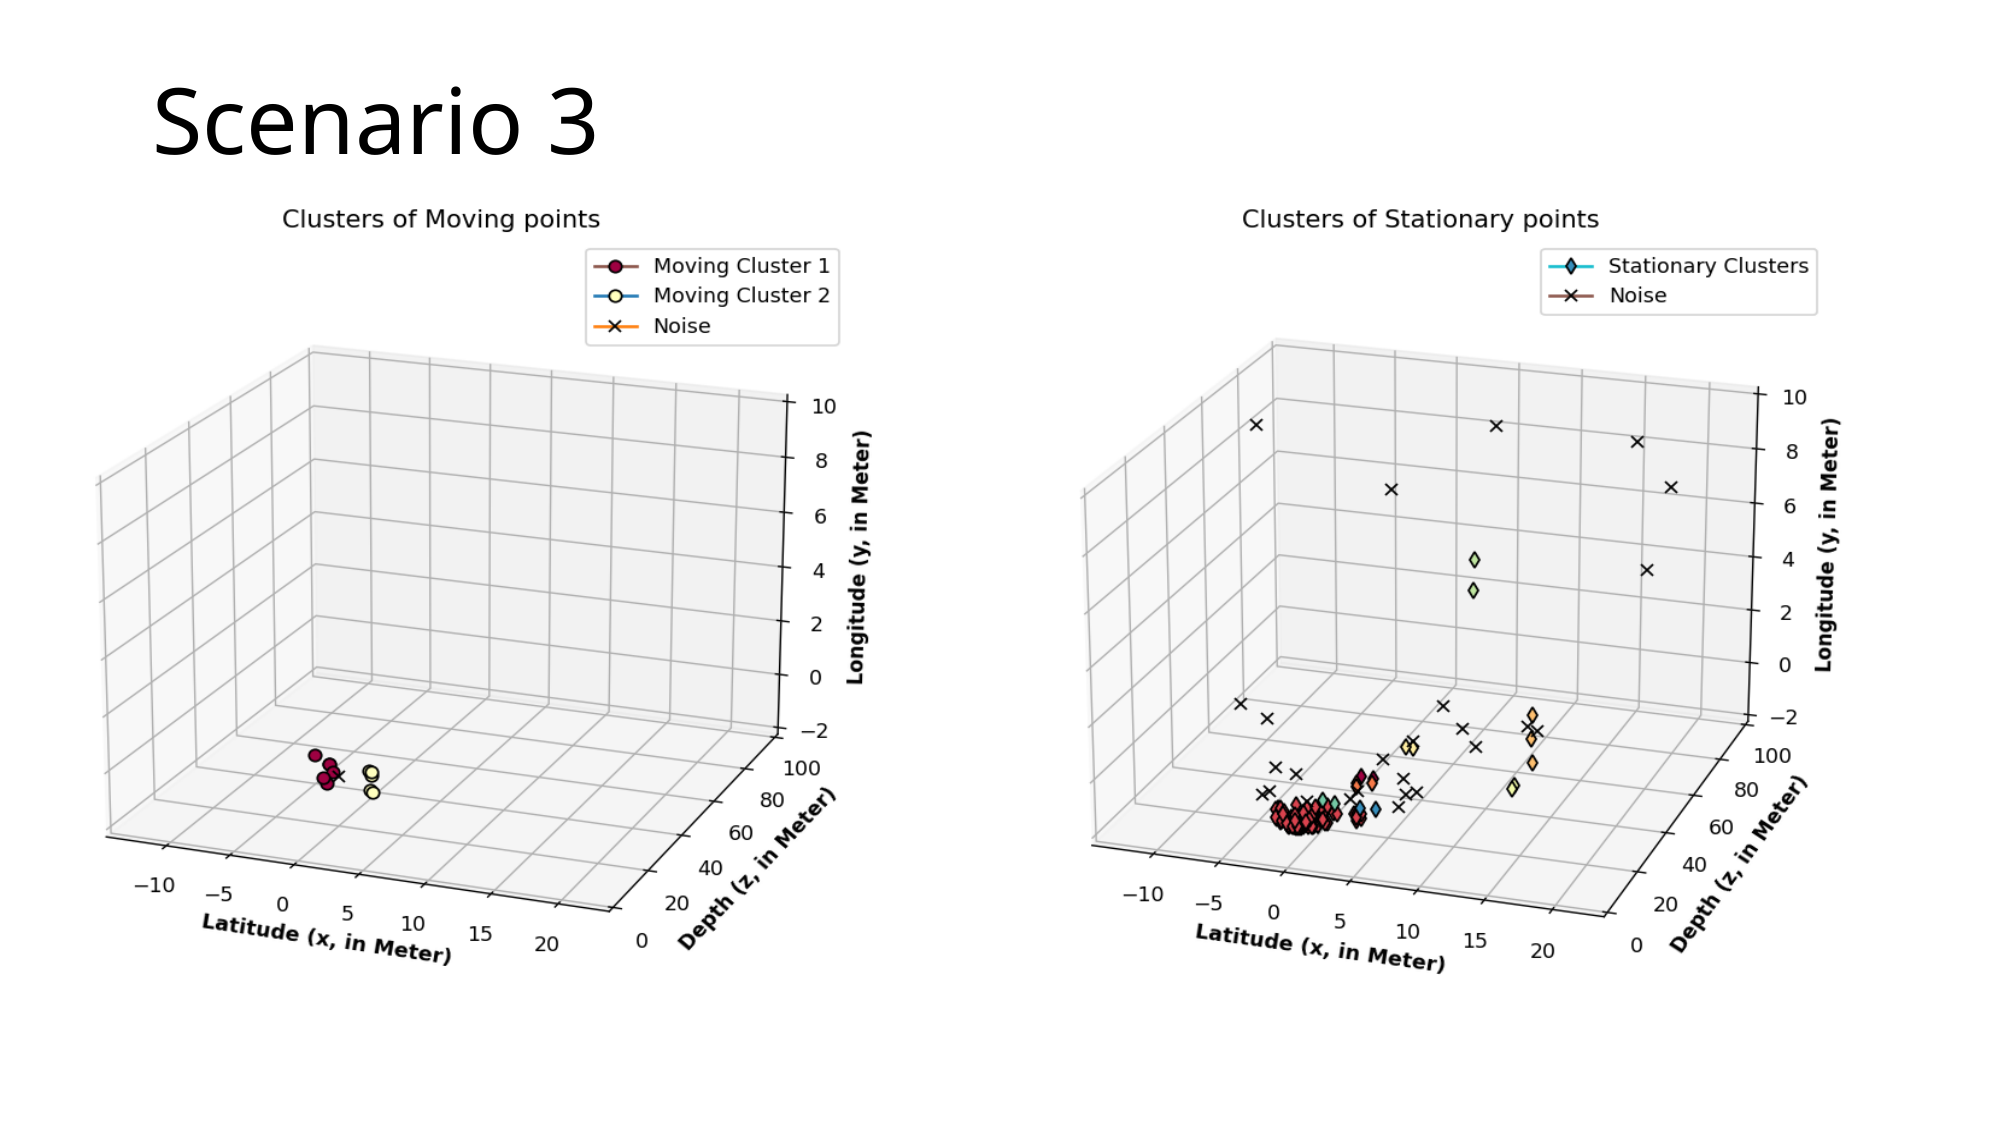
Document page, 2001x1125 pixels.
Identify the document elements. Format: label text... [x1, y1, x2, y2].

picture [70, 206, 1863, 1001]
title Scenario 3 [137, 59, 1863, 190]
